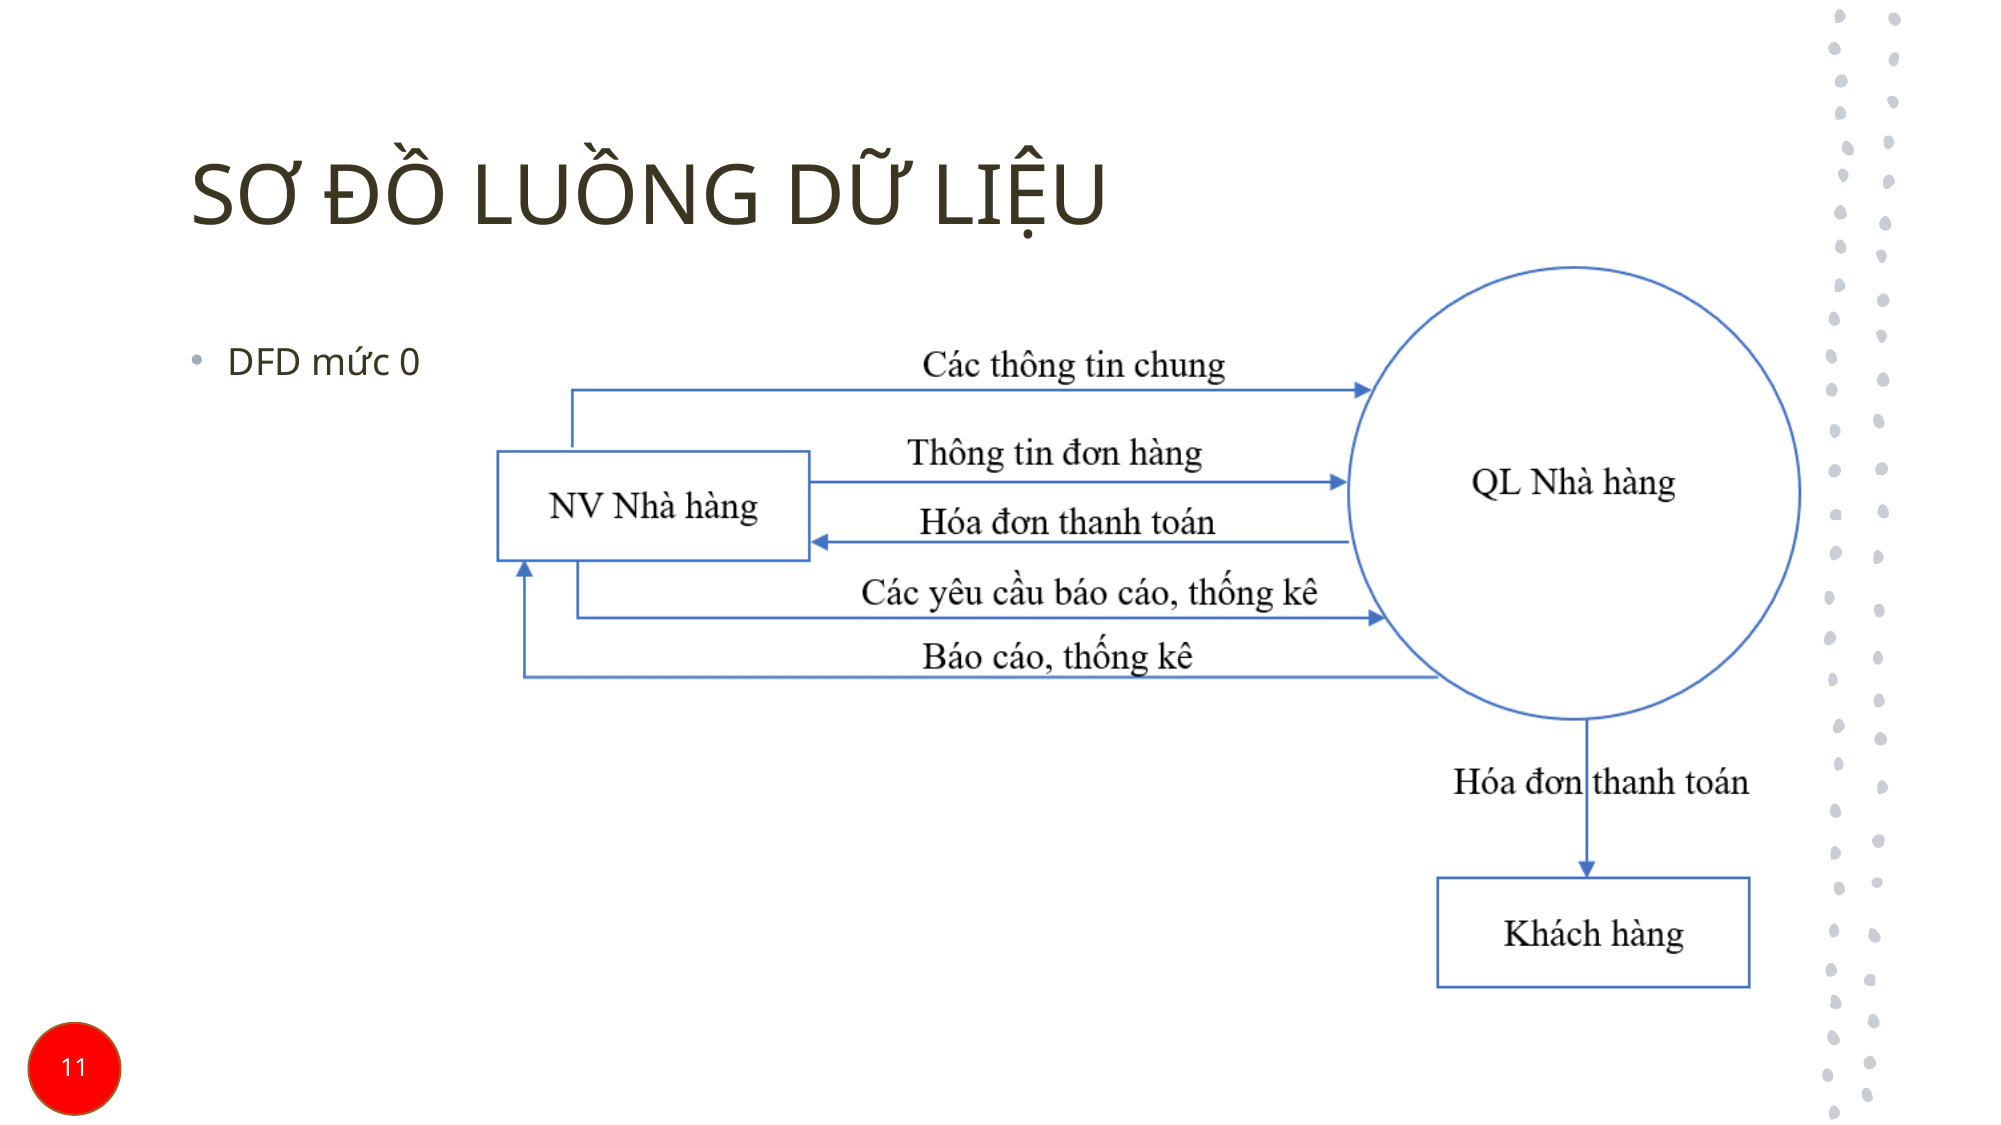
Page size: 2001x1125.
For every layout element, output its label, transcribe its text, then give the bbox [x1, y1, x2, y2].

list DFD mức 0 [175, 307, 1756, 1022]
picture [490, 261, 1816, 998]
slide_number 11 [33, 1038, 116, 1099]
title SƠ ĐỒ LUỒNG DỮ LIỆU [175, 82, 1756, 300]
